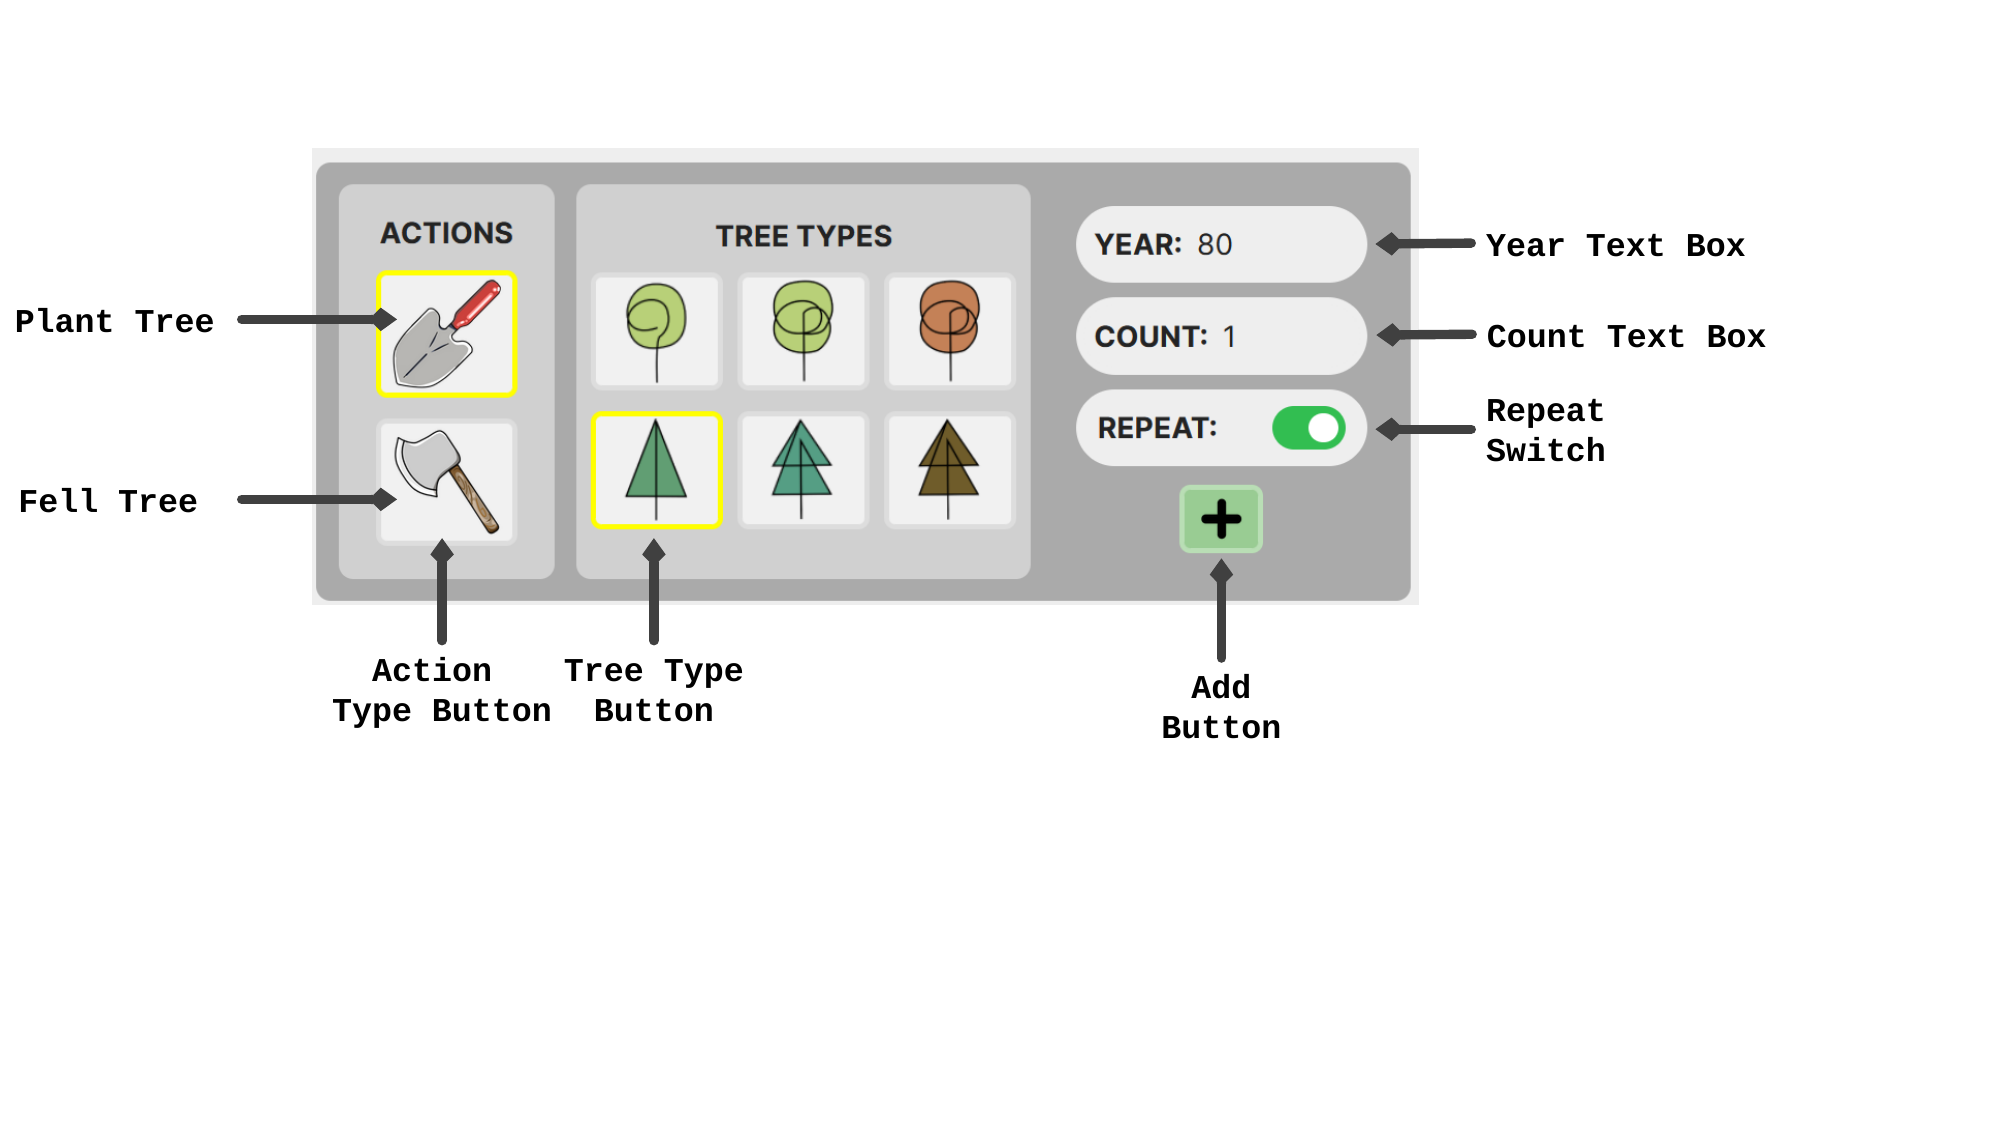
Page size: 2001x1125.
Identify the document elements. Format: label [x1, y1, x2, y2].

text_box [0, 148, 1814, 754]
